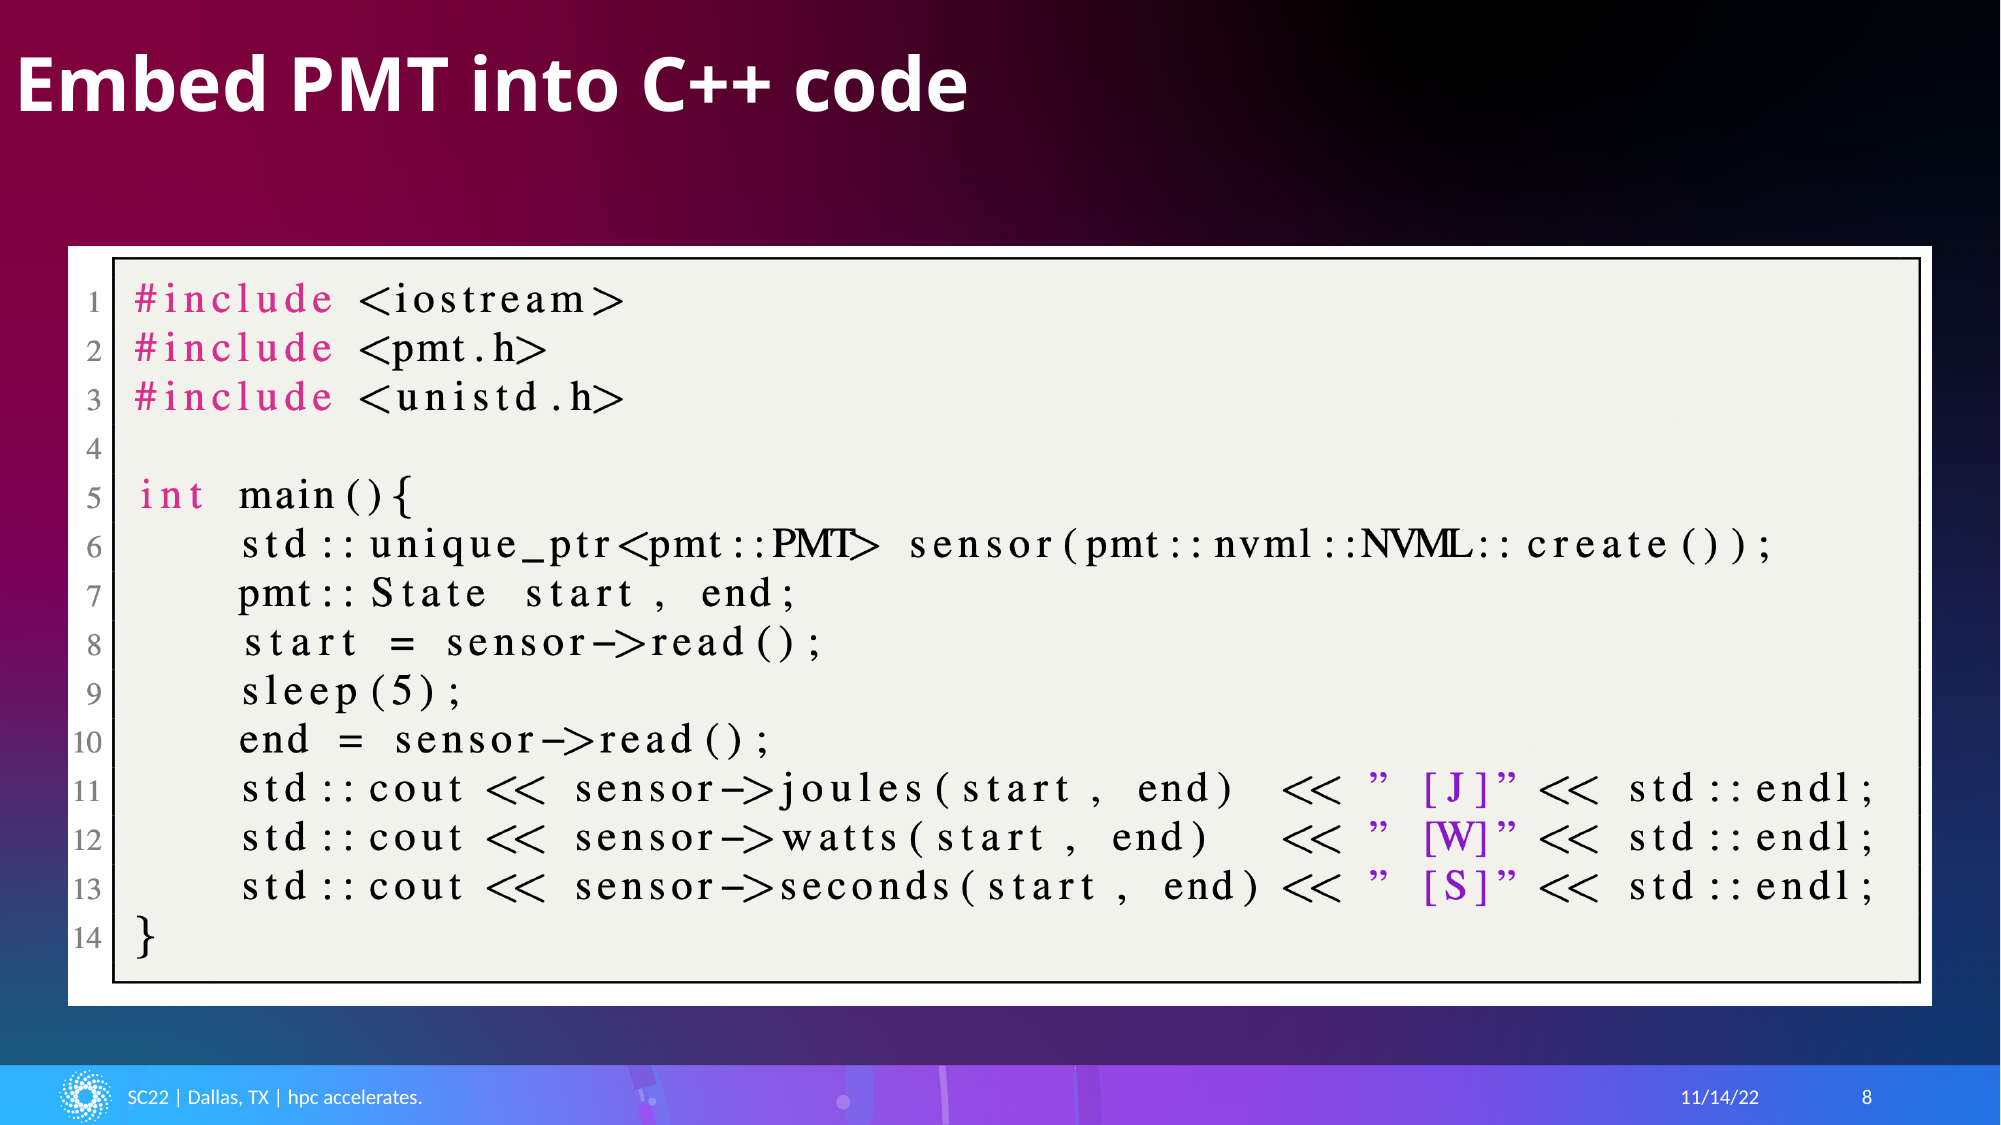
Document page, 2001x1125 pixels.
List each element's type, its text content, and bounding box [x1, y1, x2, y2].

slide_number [1511, 1070, 1775, 1124]
text_box Embed PMT into C++ code [0, 0, 1662, 164]
slide_number 8 [1797, 1070, 1888, 1124]
picture [0, 0, 2001, 1125]
footer SC22 | Dallas, TX | hpc accelerates. [112, 1070, 1490, 1124]
